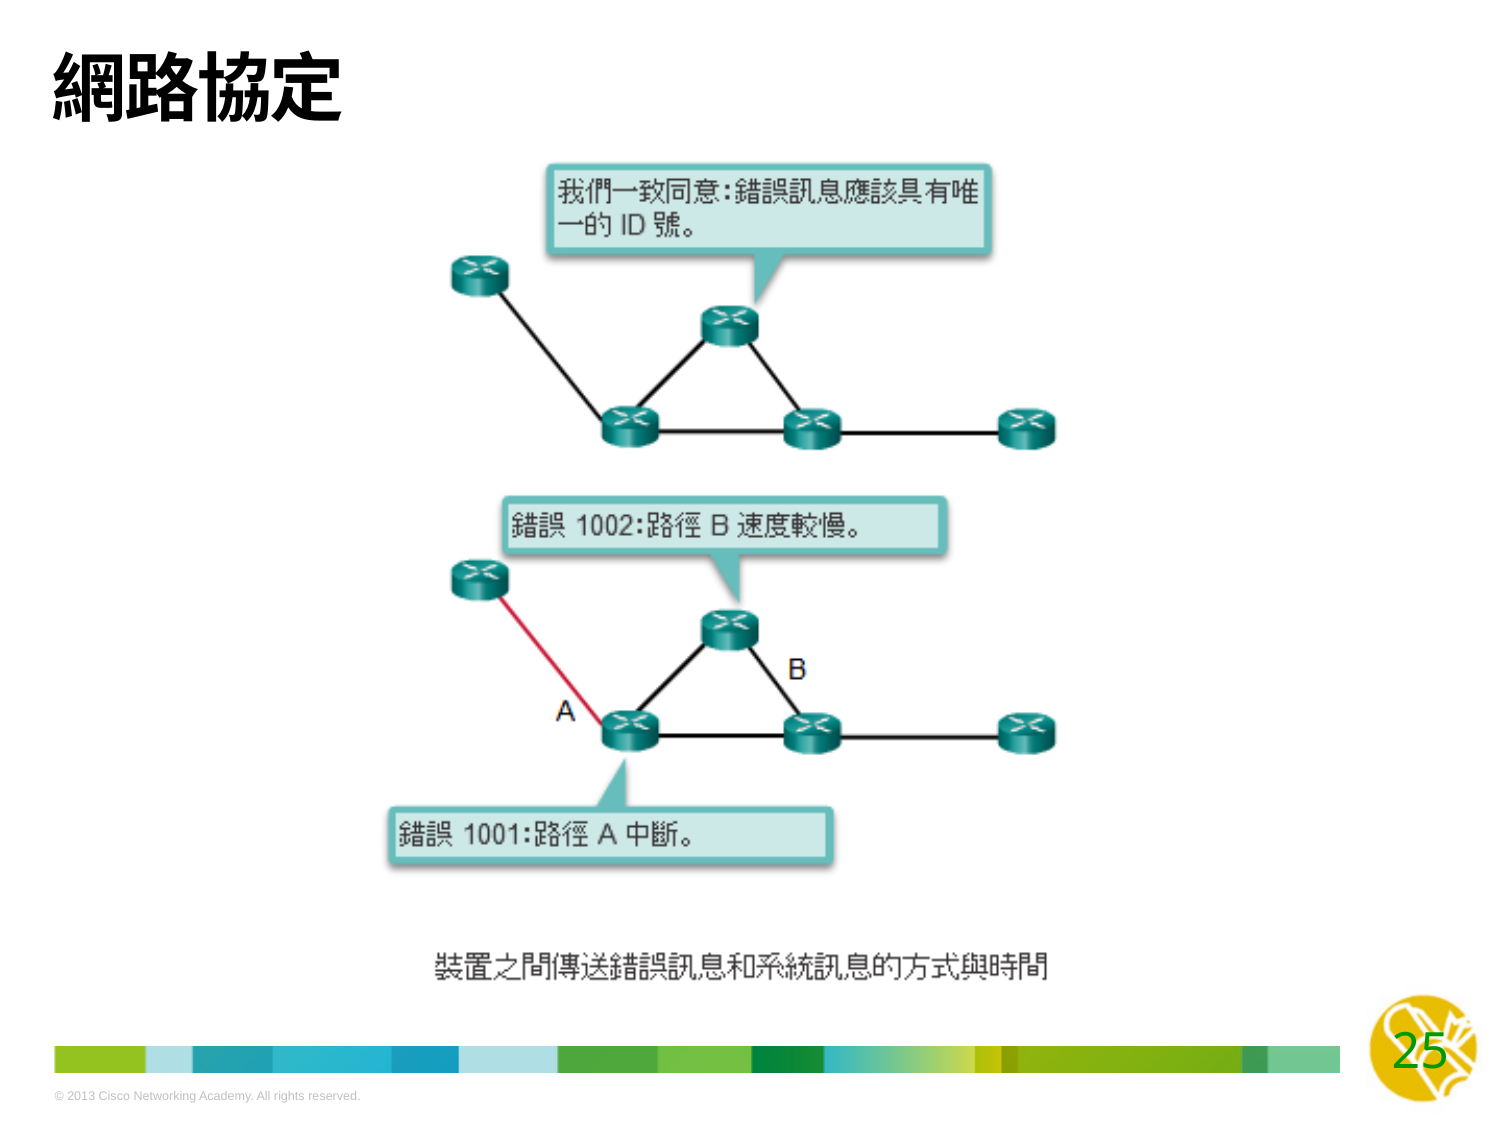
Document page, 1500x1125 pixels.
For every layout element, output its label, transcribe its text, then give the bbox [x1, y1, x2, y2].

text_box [366, 154, 1118, 995]
picture [54, 970, 1500, 1125]
title 網路協定 [37, 24, 1447, 138]
